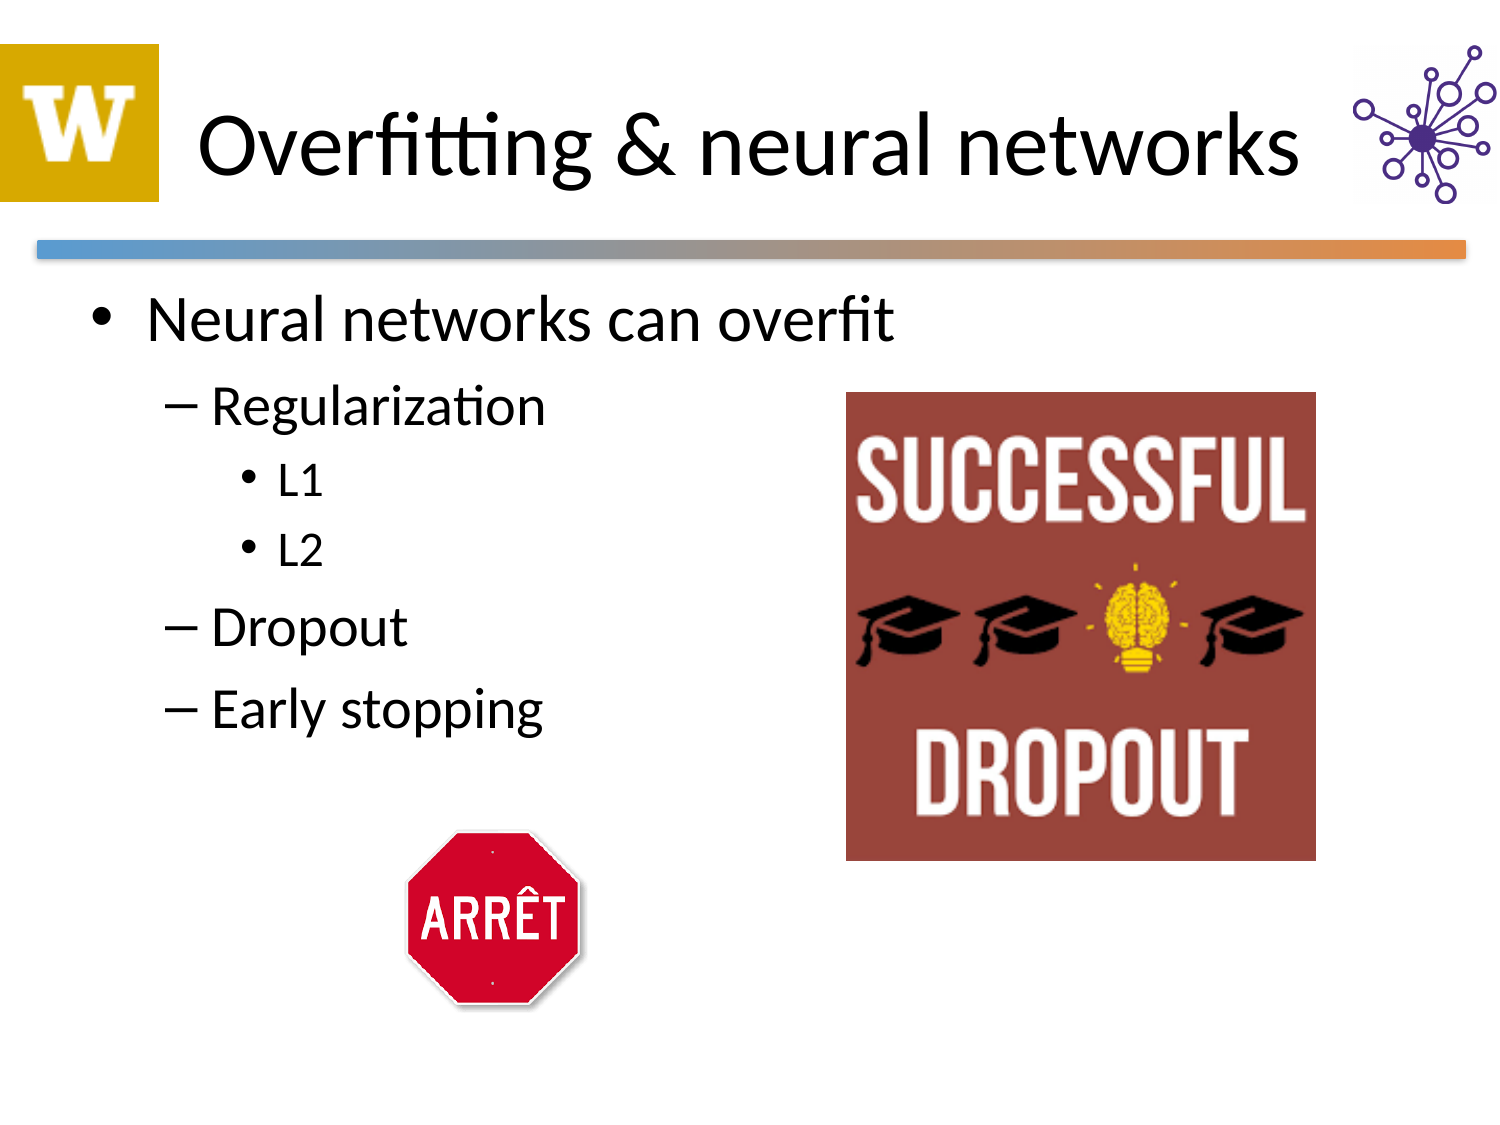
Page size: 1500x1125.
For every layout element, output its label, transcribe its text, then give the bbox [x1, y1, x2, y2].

title Overfitting & neural networks [75, 45, 1425, 233]
picture [0, 44, 159, 202]
list Neural networks can overfit Regularization L1 L2 Dropout Early stopping [75, 267, 1500, 1108]
picture [846, 391, 1316, 861]
picture [1425, 45, 1497, 204]
picture [404, 829, 588, 1013]
